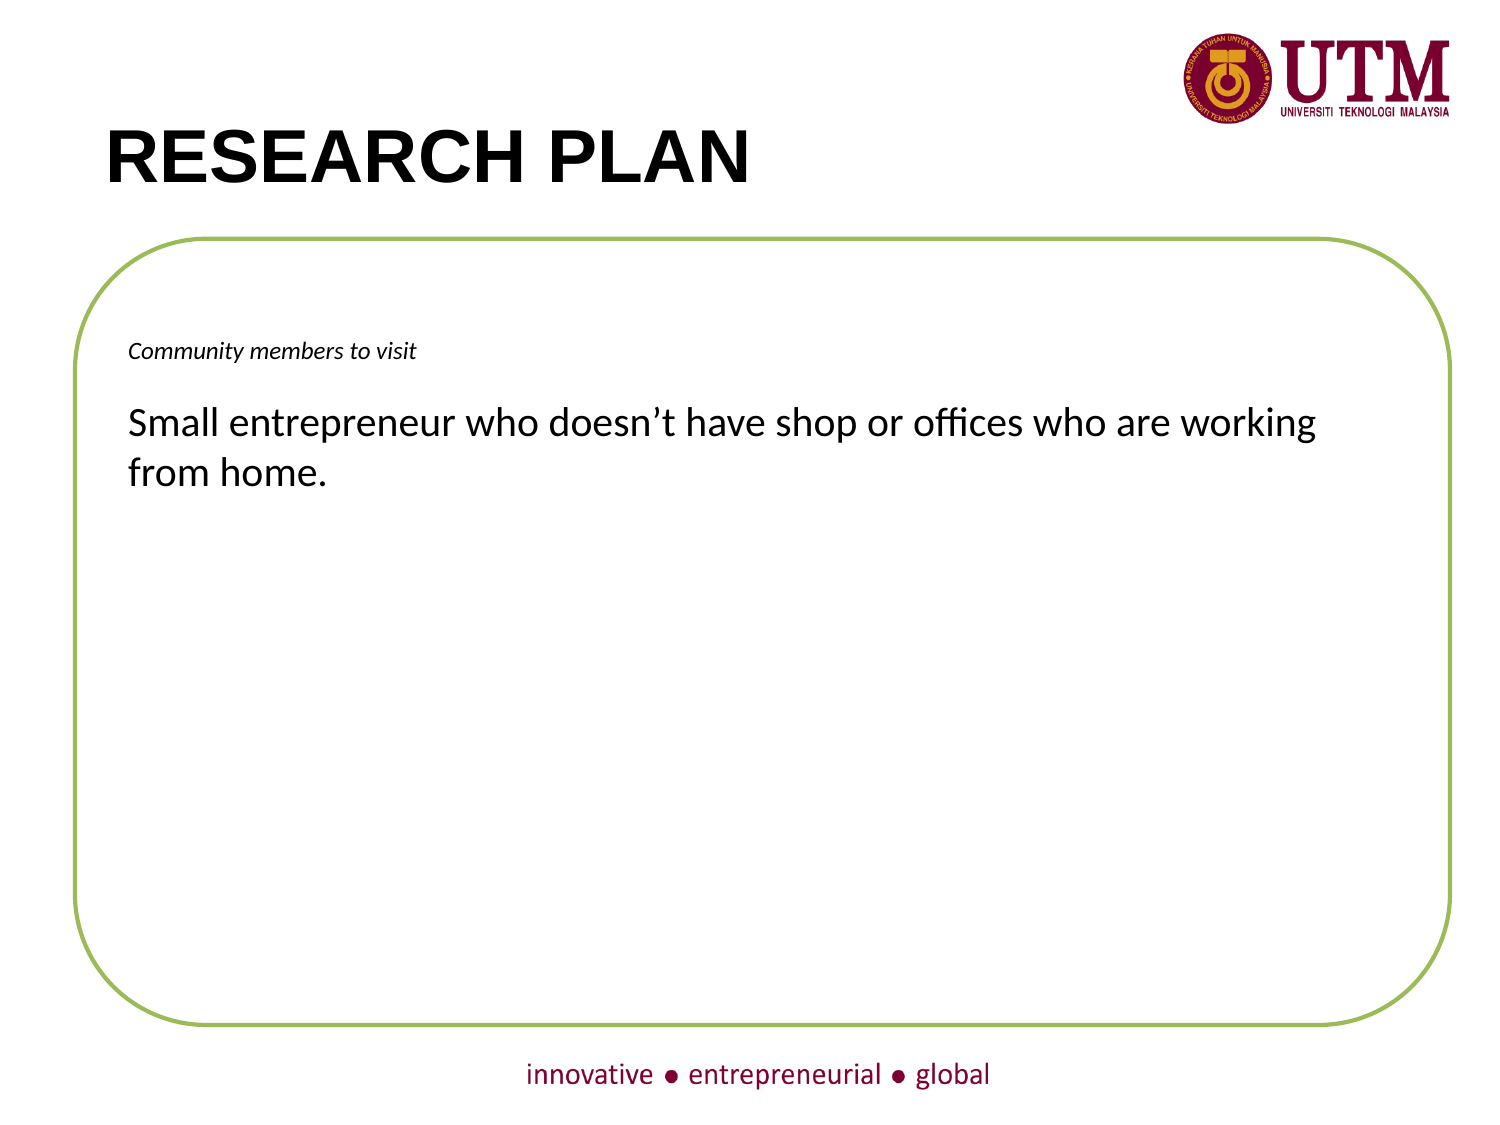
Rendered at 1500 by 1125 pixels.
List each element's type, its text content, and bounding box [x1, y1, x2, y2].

text_box Community members to visit Small entrepreneur who doesn’t have shop or offices who are working from home. [72, 236, 1453, 1028]
picture [490, 1058, 1046, 1091]
text_box RESEARCH PLAN [90, 99, 767, 205]
picture [1177, 30, 1459, 126]
